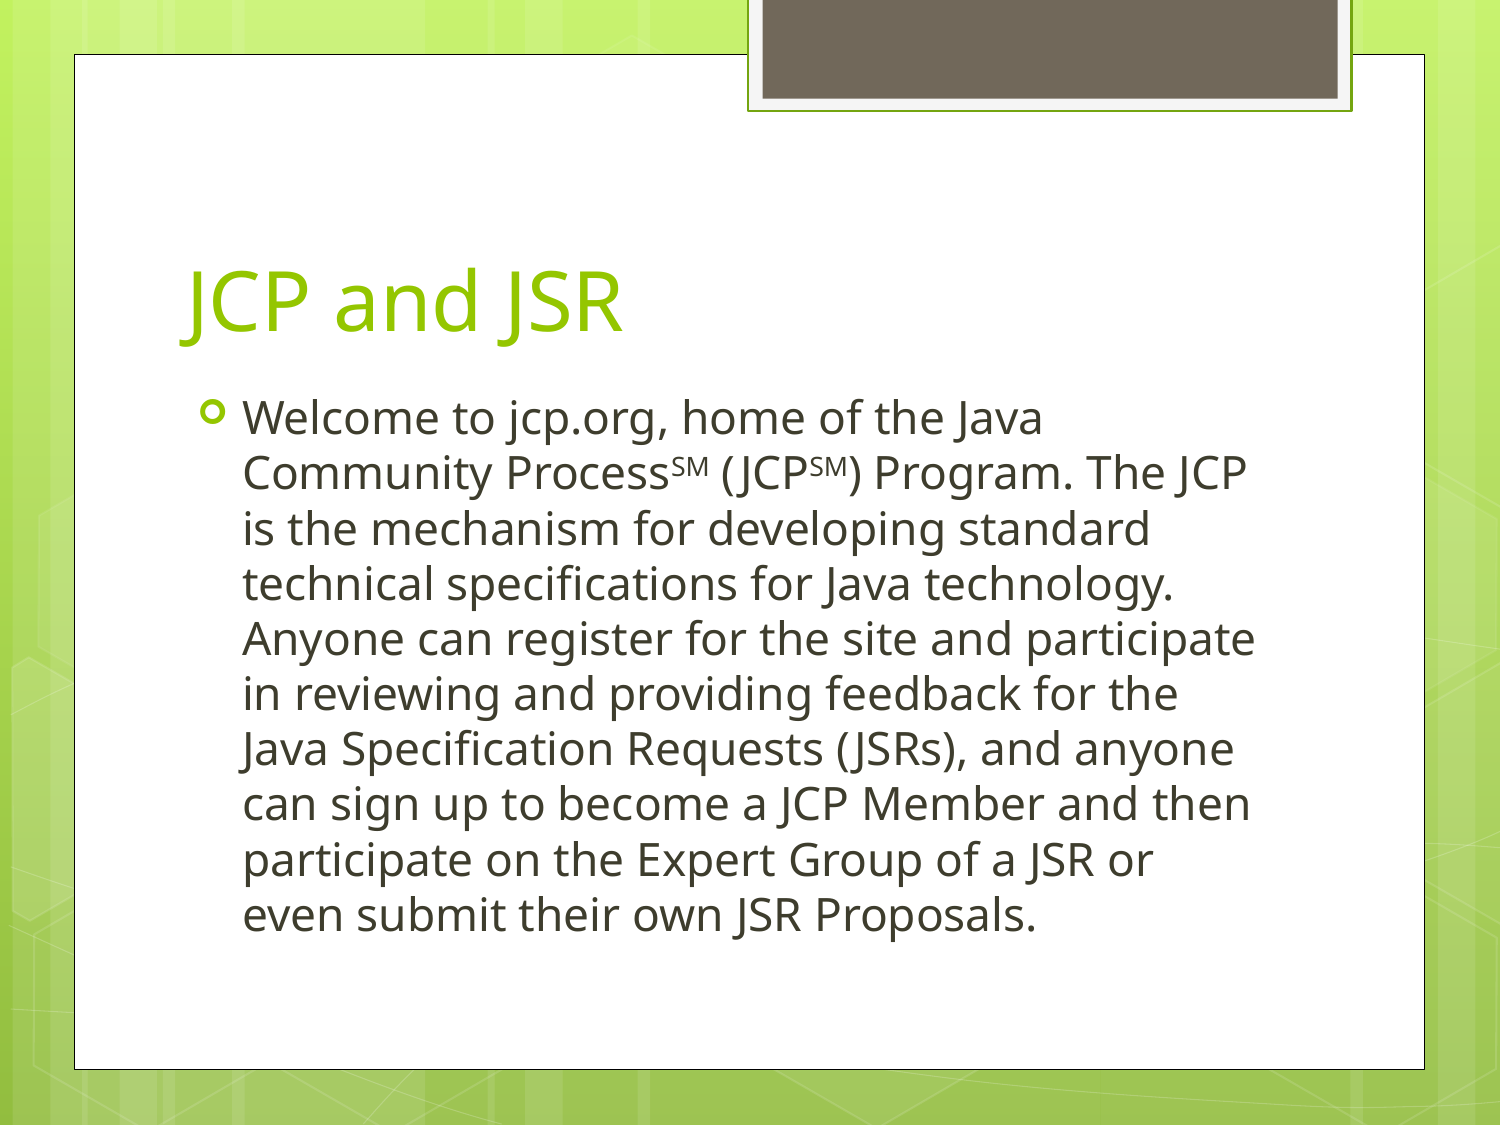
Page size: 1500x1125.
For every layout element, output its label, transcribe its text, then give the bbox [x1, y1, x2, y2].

list Welcome to jcp.org, home of the Java Community ProcessSM (JCPSM) Program. The JCP is the mechanism for developing standard technical specifications for Java technology. Anyone can register for the site and participate in reviewing and providing feedback for the Java Specification Requests (JSRs), and anyone can sign up to become a JCP Member and then participate on the Expert Group of a JSR or even submit their own JSR Proposals. [171, 381, 1283, 957]
title JCP and JSR [171, 168, 1324, 357]
